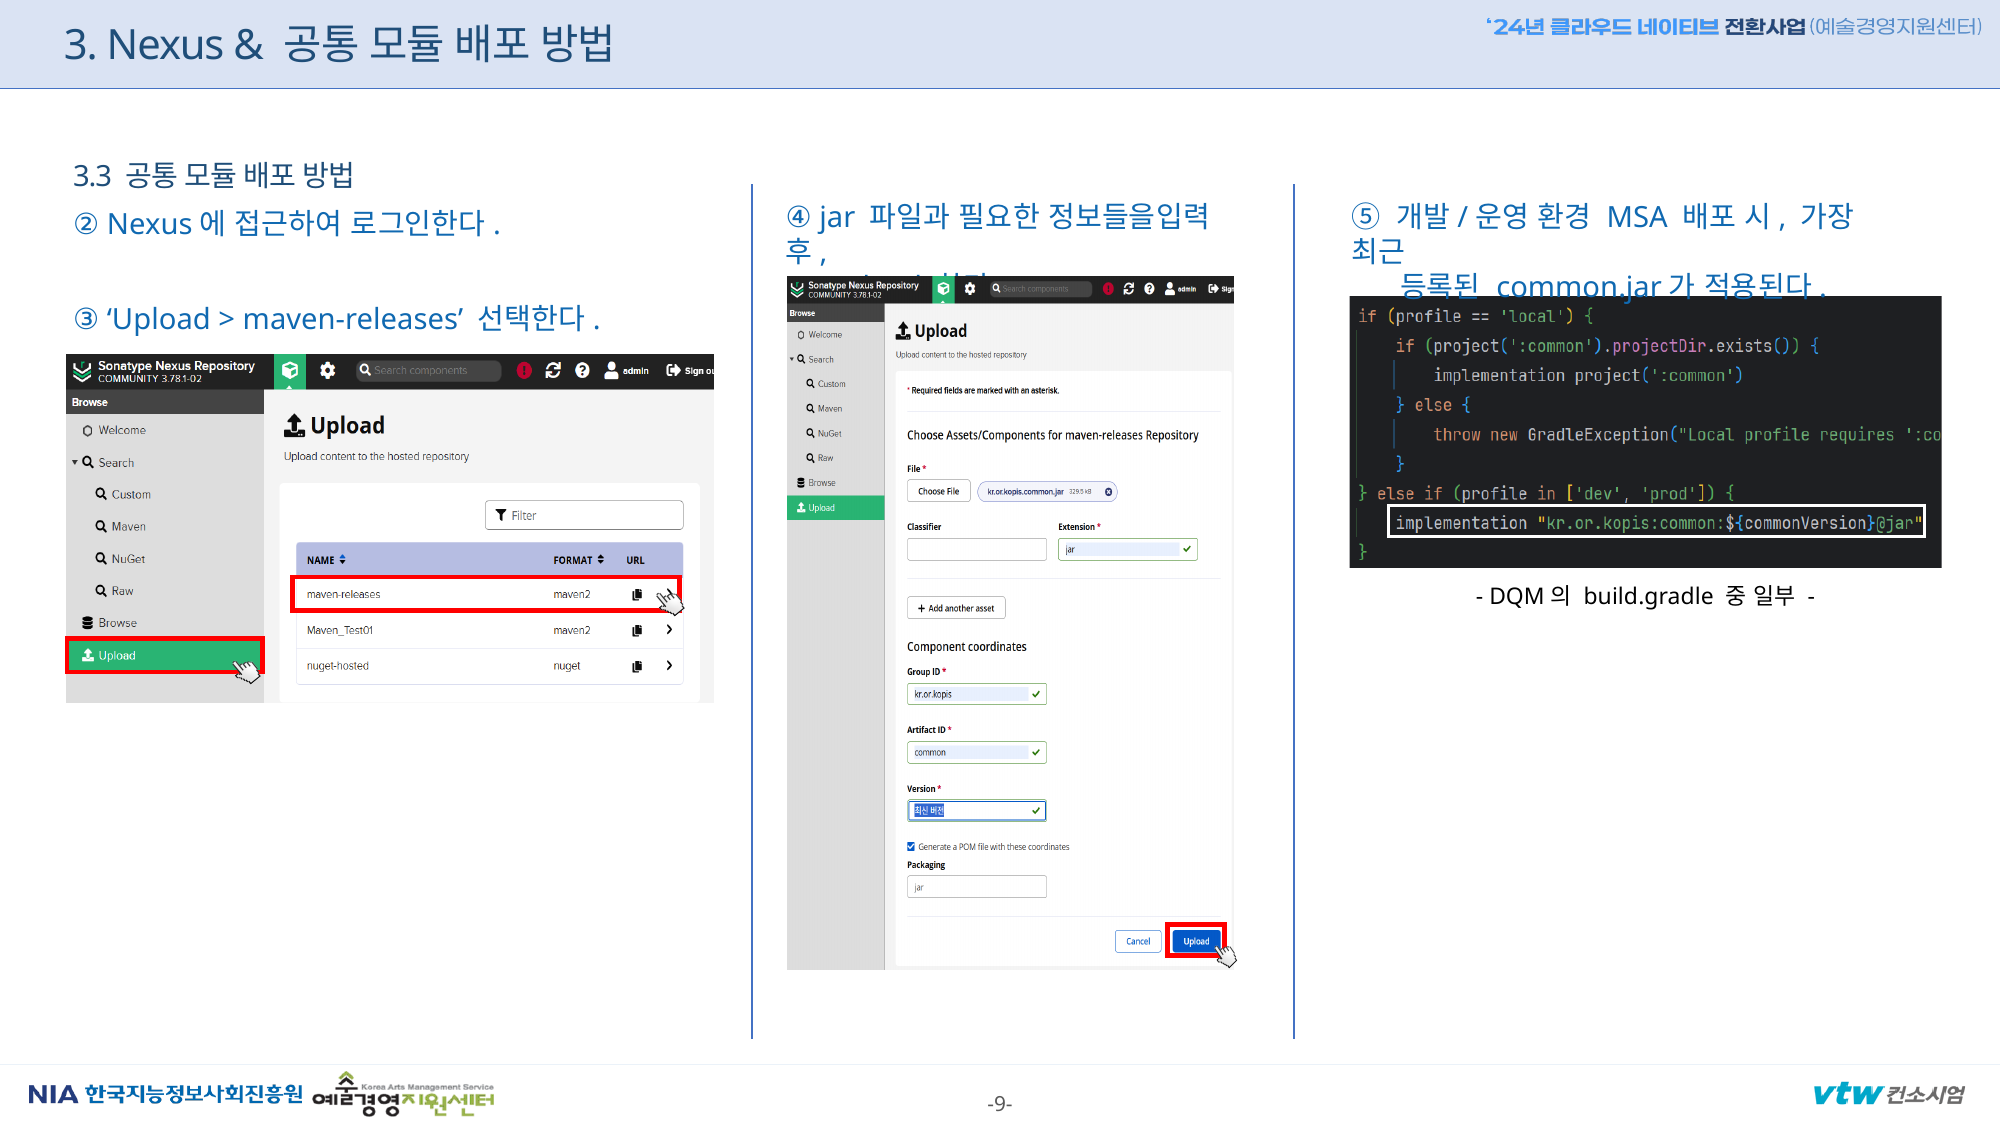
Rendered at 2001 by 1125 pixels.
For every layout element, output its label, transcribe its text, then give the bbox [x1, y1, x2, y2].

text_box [66, 354, 714, 703]
text_box ③ ‘Upload > maven-releases’ 선택한다. [58, 292, 727, 343]
picture [1811, 1079, 1970, 1107]
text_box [787, 276, 1239, 970]
text_box ④ jar 파일과 필요한 정보들을입력 후, Upload 한다. [770, 190, 1251, 311]
picture [24, 1069, 305, 1117]
text_box 3.3 공통 모듈 배포 방법 [58, 156, 550, 198]
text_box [1349, 296, 1942, 618]
text_box ② Nexus에 접근하여 로그인한다. [58, 198, 727, 248]
picture [308, 1069, 497, 1117]
list 3. Nexus & 공통 모듈 배포 방법 [48, 13, 653, 79]
text_box ⑤ 개발/운영 환경 MSA 배포 시, 가장 최근 등록된 common.jar가 적용된다. [1337, 190, 1905, 311]
picture [1473, 2, 2000, 50]
